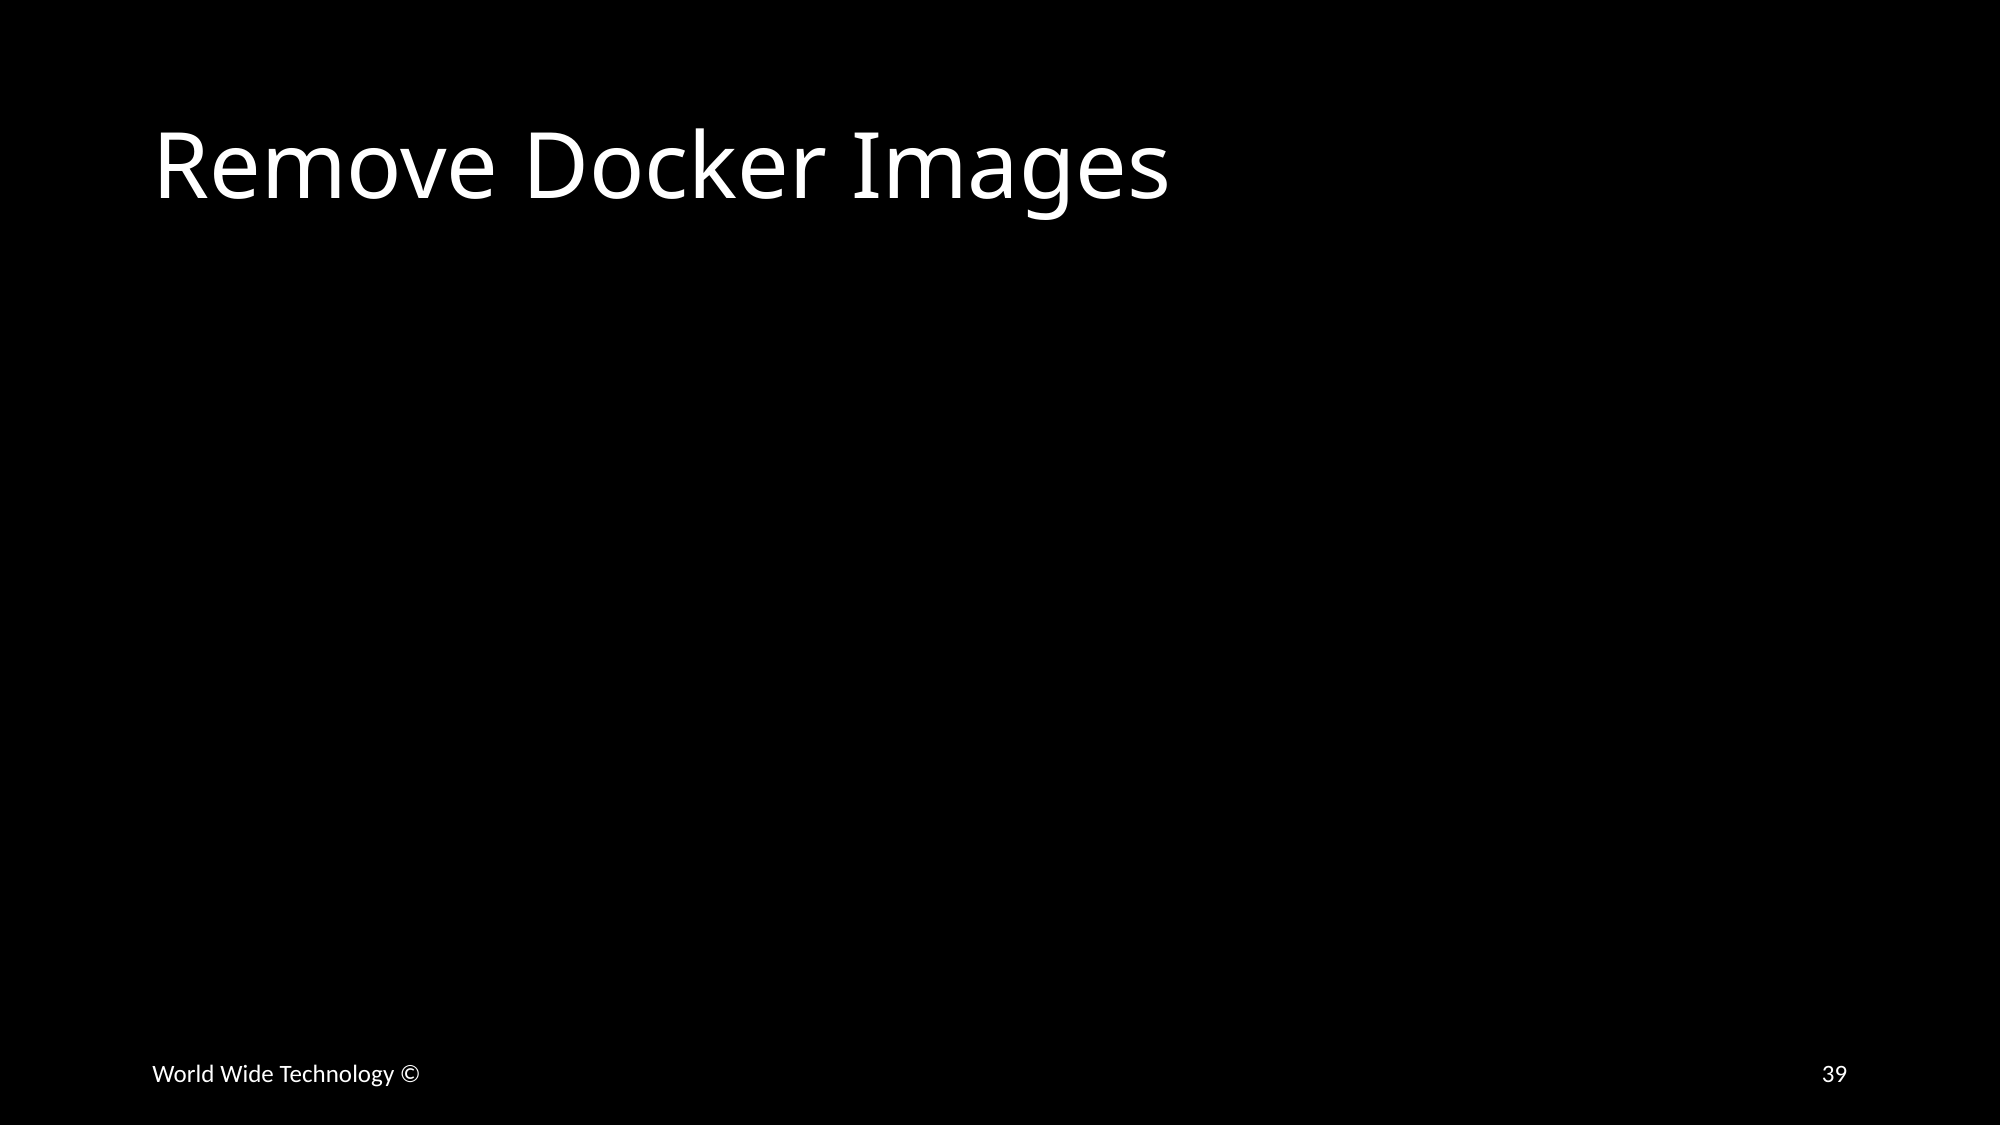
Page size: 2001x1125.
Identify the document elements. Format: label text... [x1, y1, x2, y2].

slide_number World Wide Technology © [137, 1042, 588, 1103]
slide_number 39 [1412, 1042, 1863, 1103]
title Remove Docker Images [137, 59, 1863, 278]
